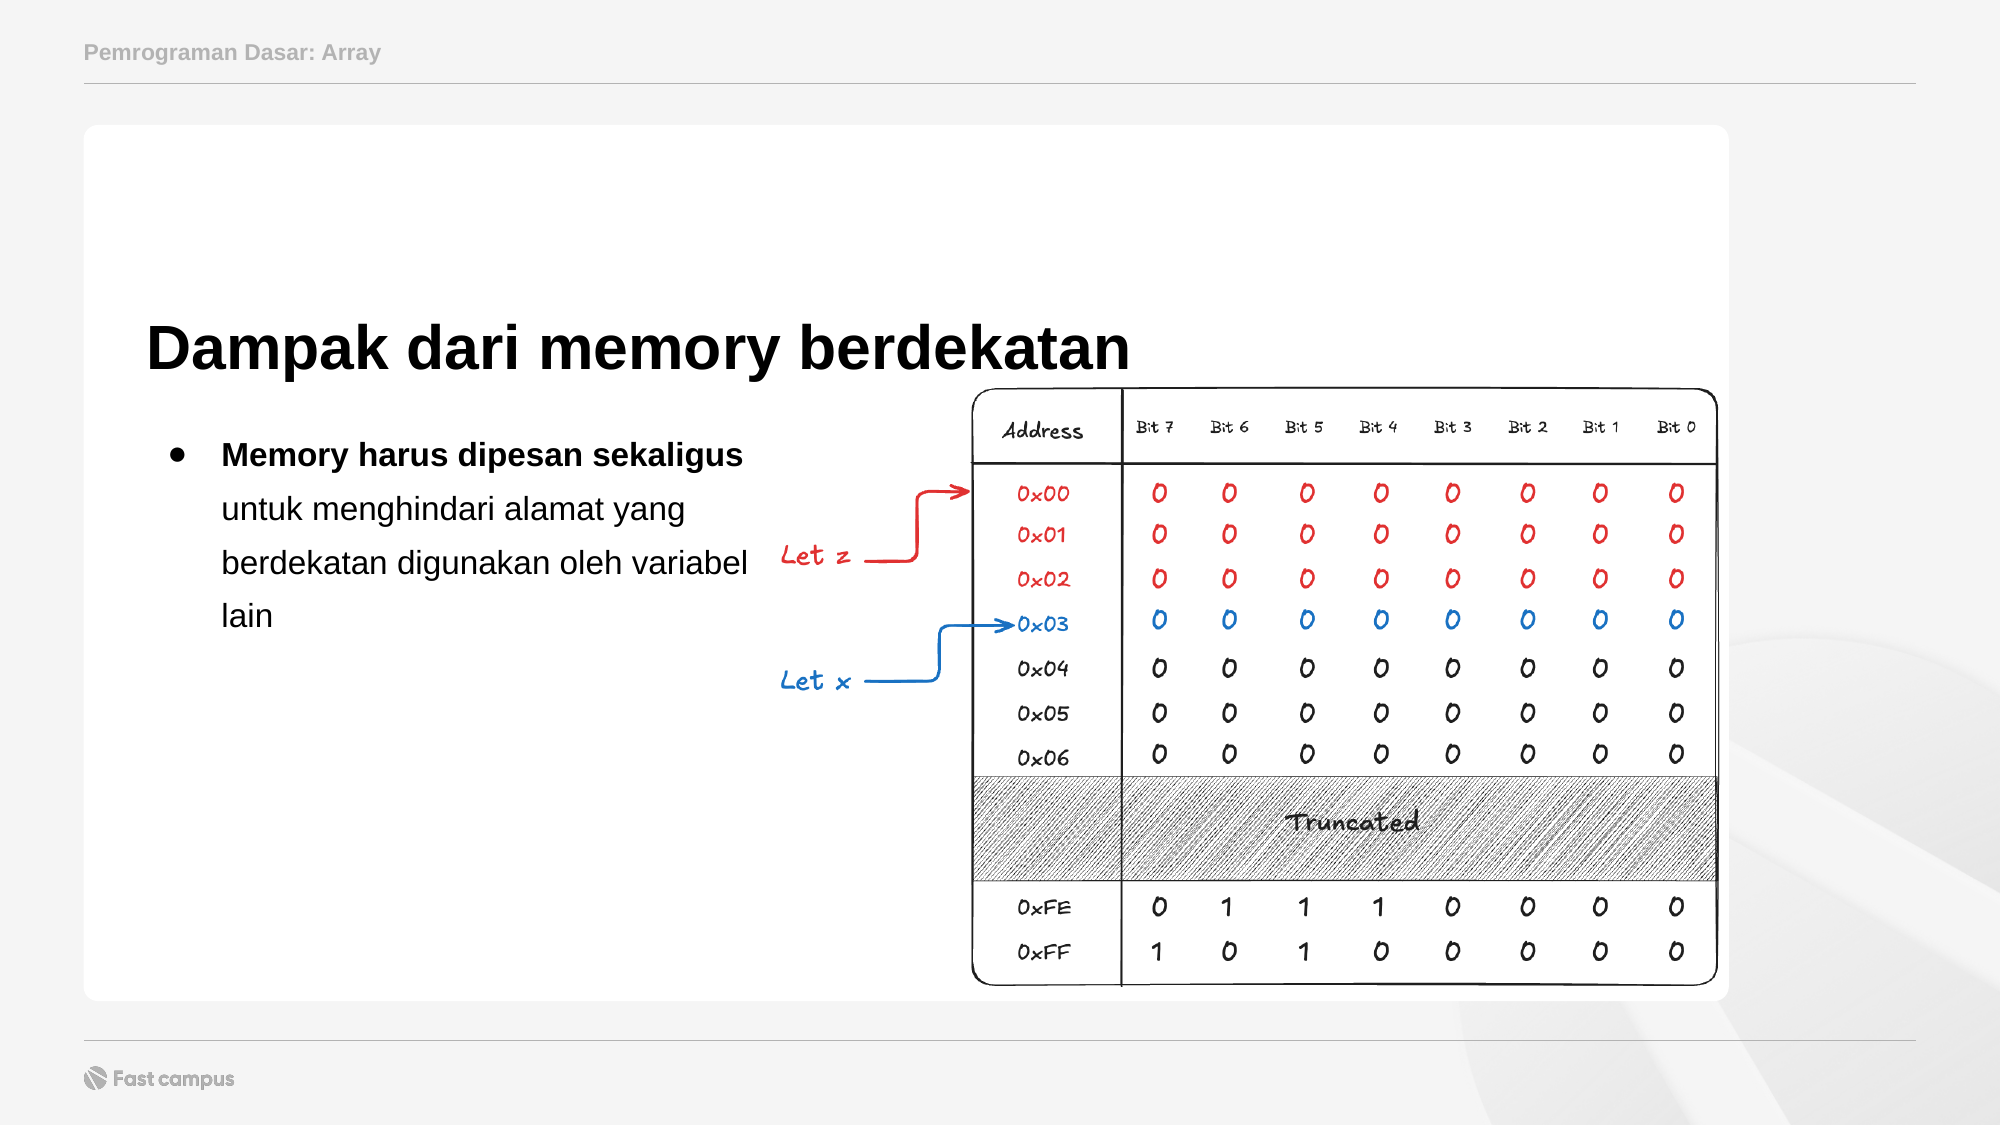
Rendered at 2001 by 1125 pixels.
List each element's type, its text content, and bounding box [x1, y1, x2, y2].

picture [60, 1047, 258, 1109]
list Pemrograman Dasar: Array [68, 29, 944, 683]
list Dampak dari memory berdekatan [131, 284, 1666, 397]
picture [1450, 625, 2000, 1125]
text_box Memory harus dipesan sekaligus untuk menghindari alamat yang berdekatan digunakan oleh variabel lain [131, 411, 768, 643]
picture [773, 381, 1725, 993]
